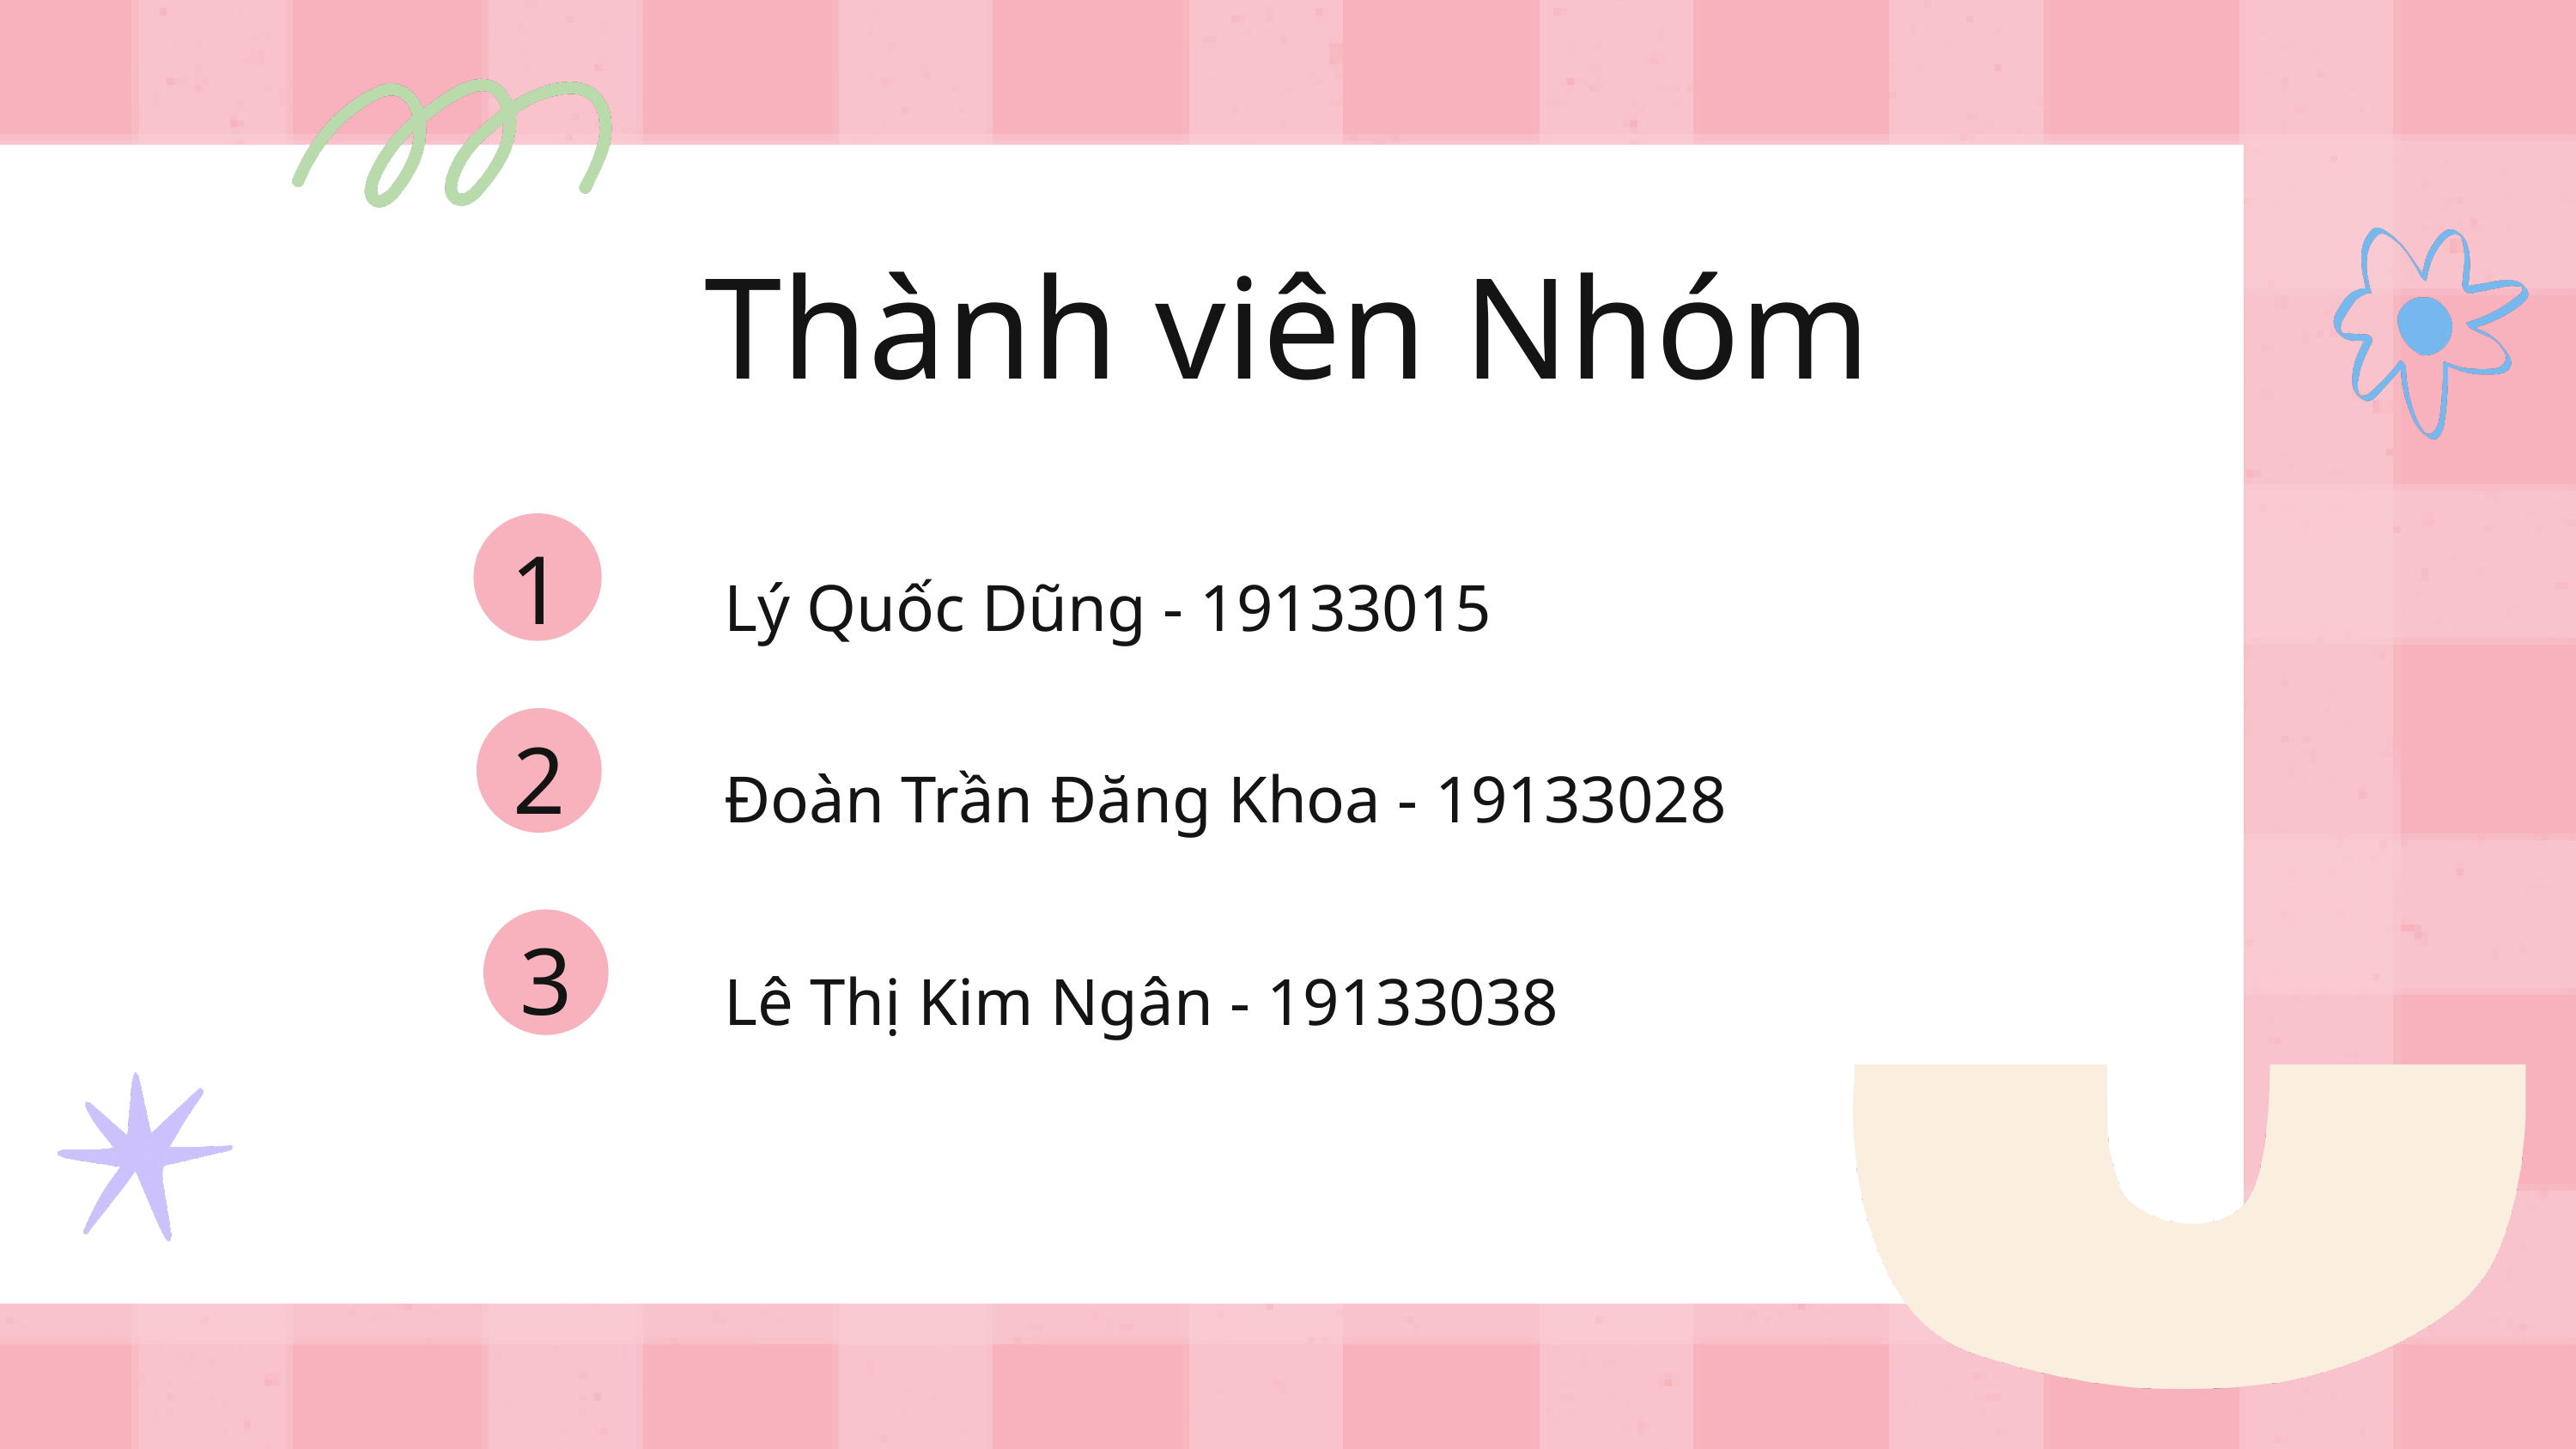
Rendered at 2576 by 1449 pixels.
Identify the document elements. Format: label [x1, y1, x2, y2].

text_box [483, 909, 610, 1035]
text_box [472, 512, 603, 641]
text_box [476, 707, 603, 834]
picture [0, 0, 2576, 1449]
